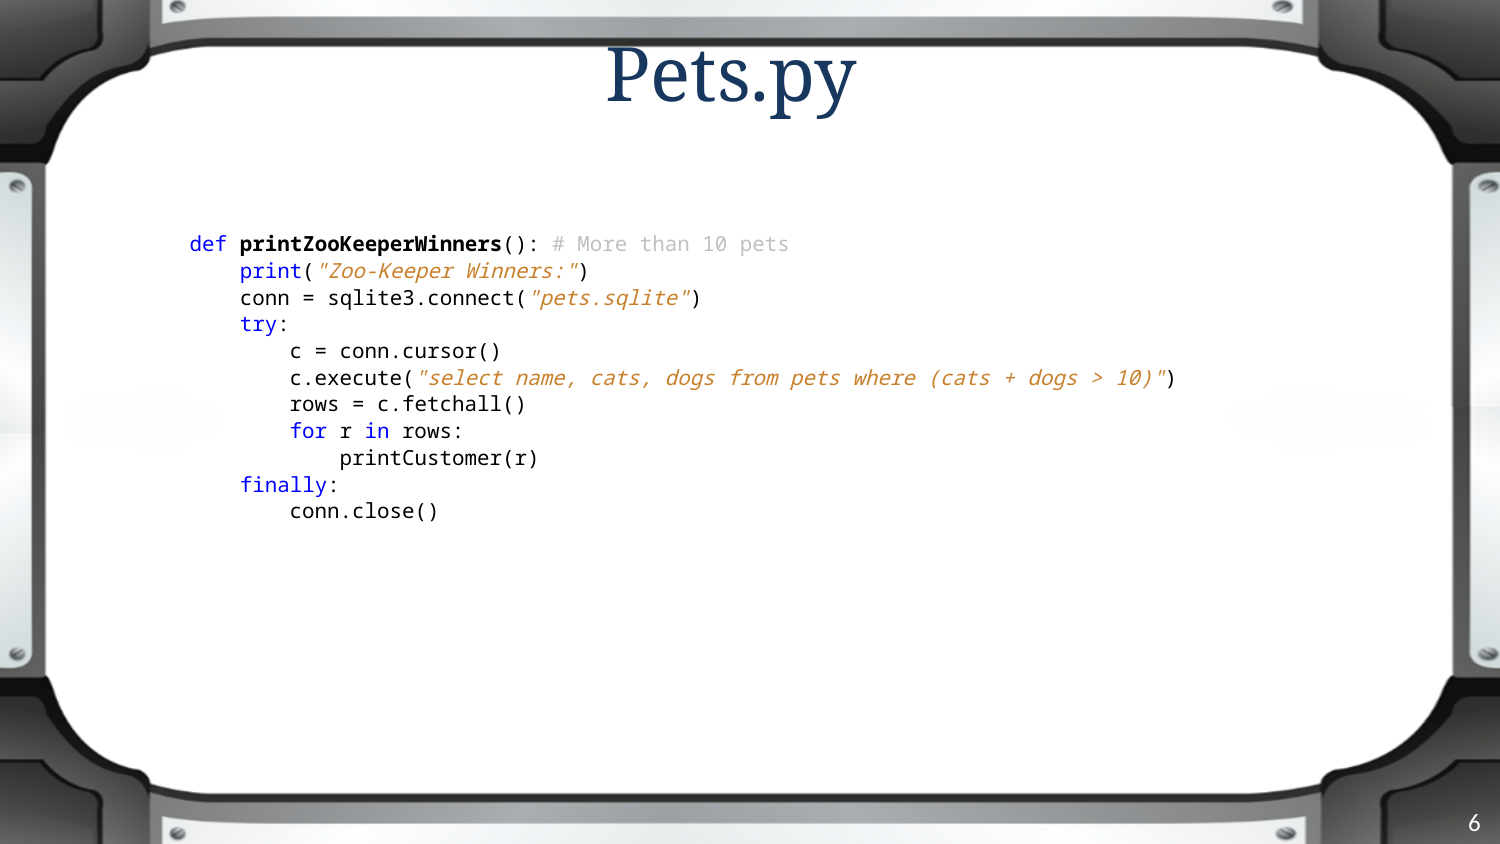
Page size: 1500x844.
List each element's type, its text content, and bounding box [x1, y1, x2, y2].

title Pets.py [150, 21, 1313, 122]
picture [0, 0, 1500, 844]
text_box def printZooKeeperWinners(): # More than 10 pets print("Zoo-Keeper Winners:") conn = sqlite3.connect("pets.sqlite") try: c = conn.cursor() c.execute("select name, cats, dogs from pets where (cats + dogs > 10)") rows = c.fetchall() for r in rows: printCustomer(r) finally: conn.close() [174, 221, 1225, 531]
slide_number 6 [1395, 798, 1496, 844]
